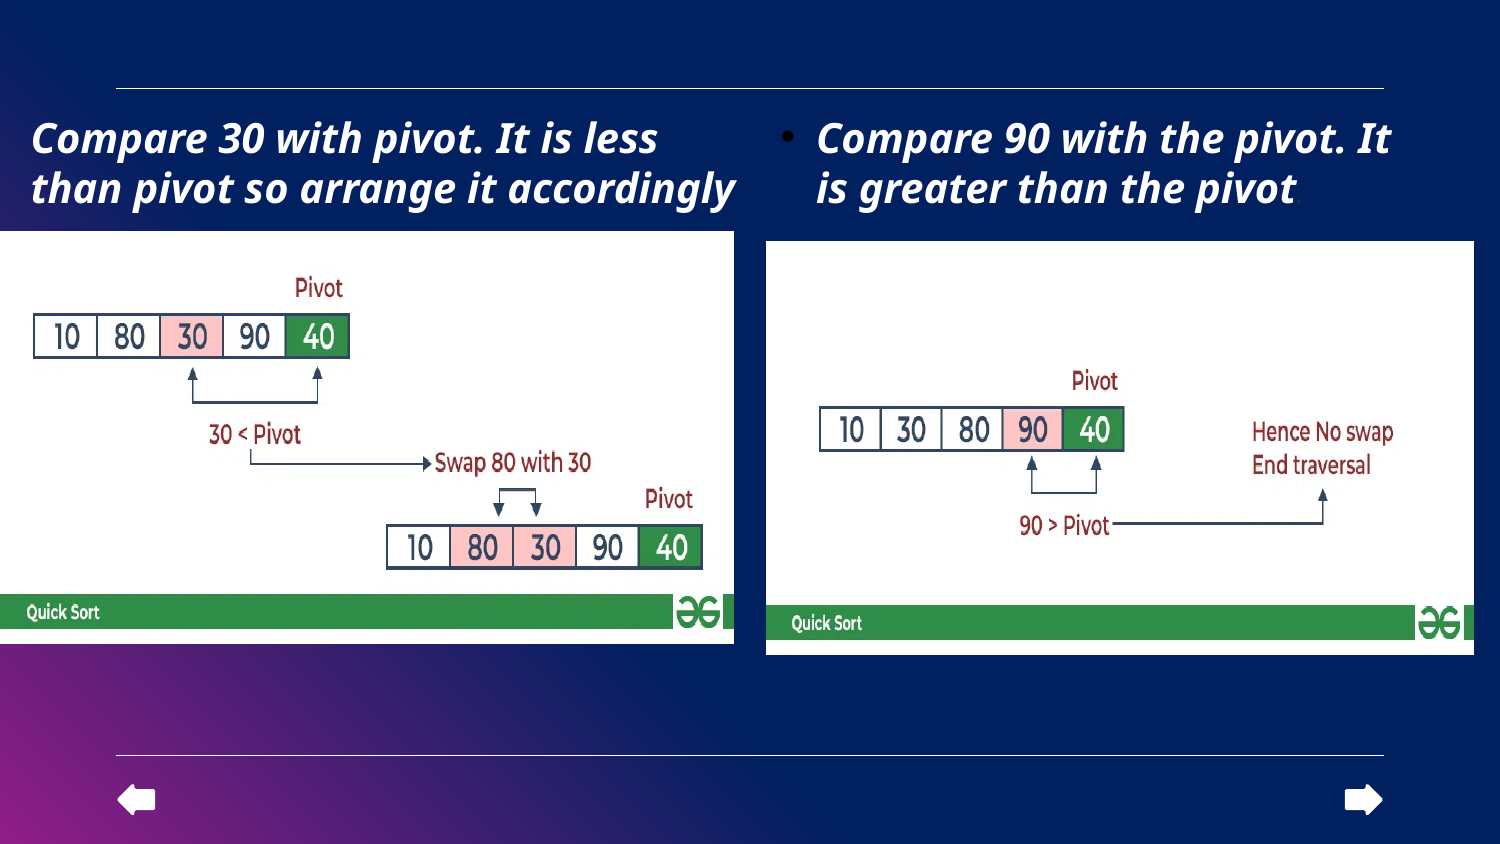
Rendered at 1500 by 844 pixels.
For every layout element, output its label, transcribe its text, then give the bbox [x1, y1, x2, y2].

picture [765, 241, 1474, 655]
text_box Compare 90 with the pivot. It is greater than the pivot. [765, 104, 1449, 219]
text_box [117, 784, 156, 816]
picture [0, 230, 735, 645]
text_box Compare 30 with pivot. It is less than pivot so arrange it accordingly [15, 104, 765, 219]
text_box [1344, 784, 1383, 816]
